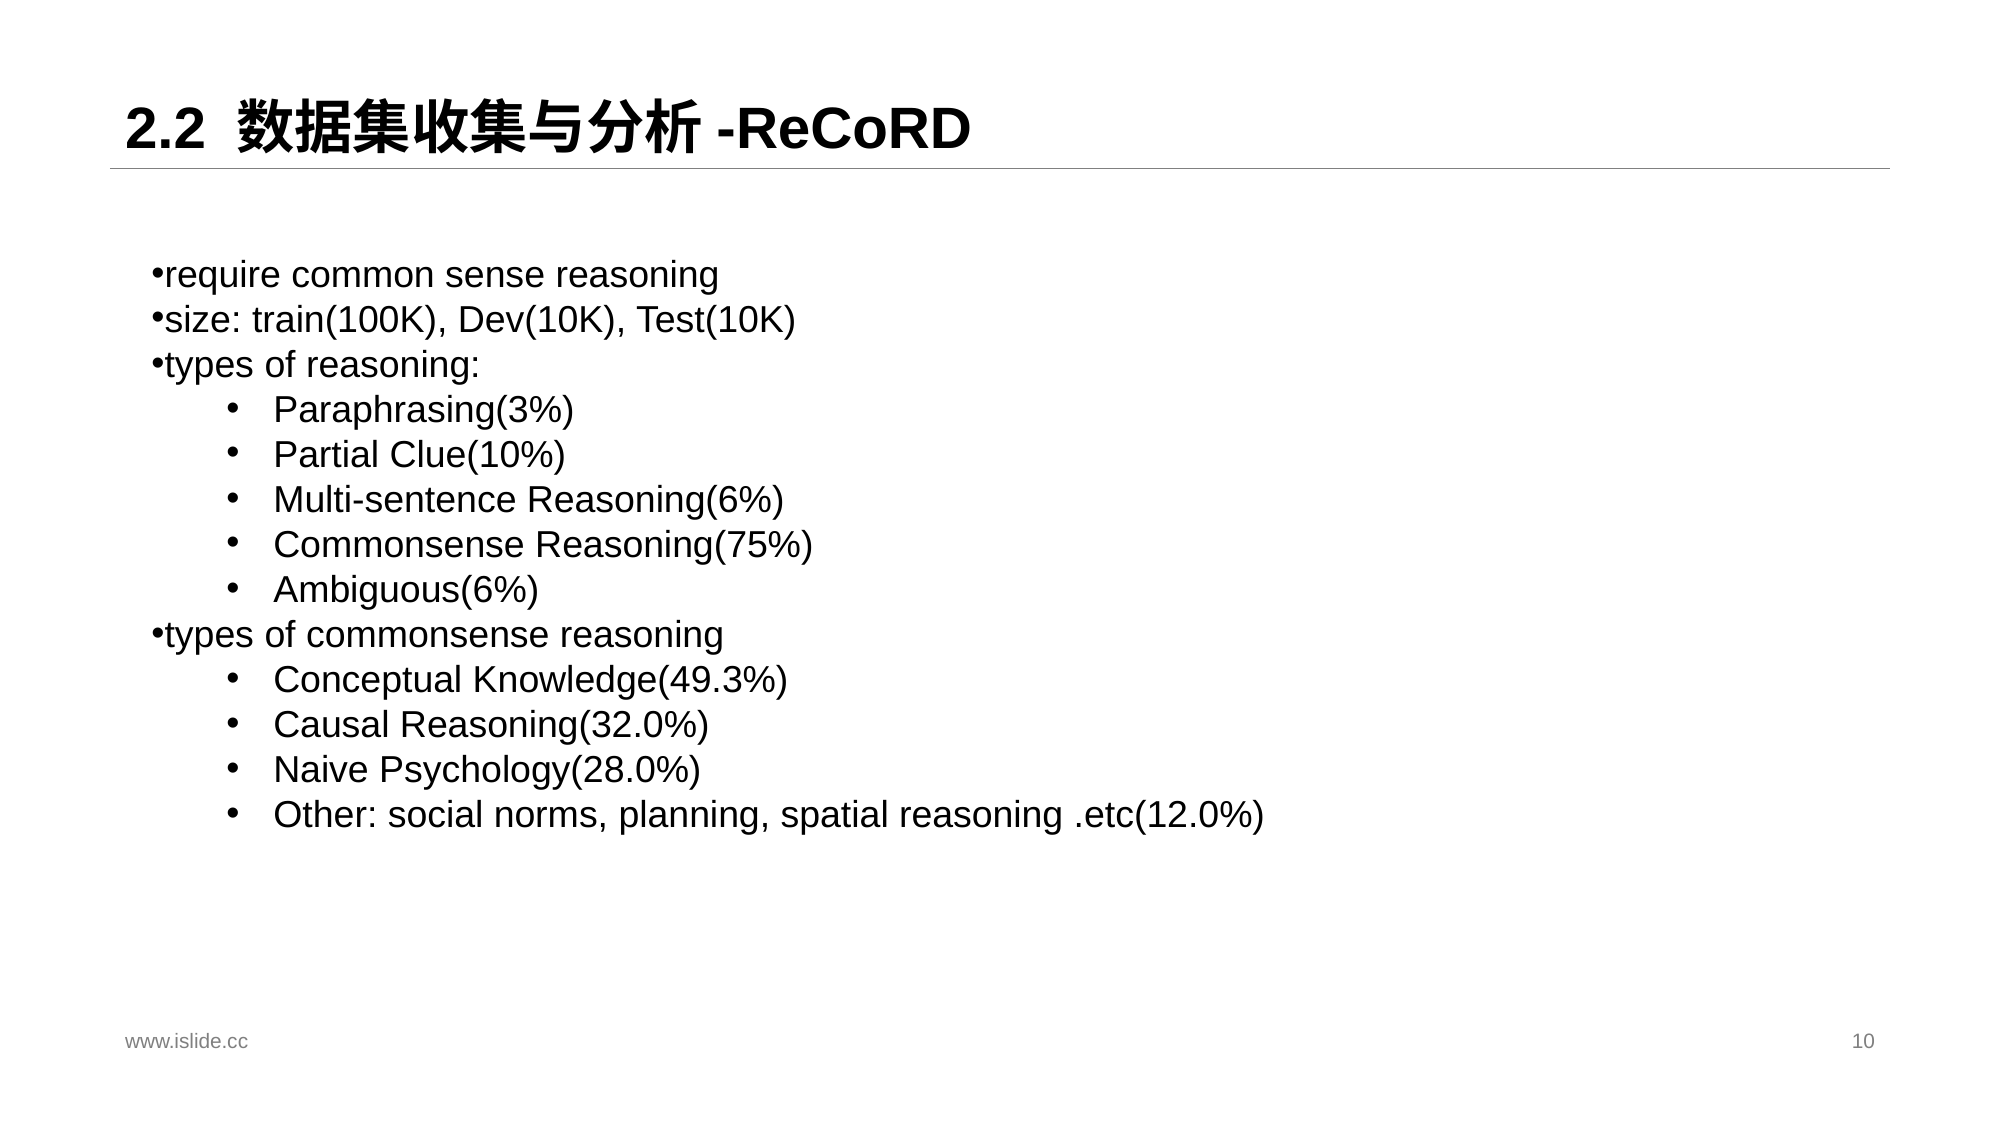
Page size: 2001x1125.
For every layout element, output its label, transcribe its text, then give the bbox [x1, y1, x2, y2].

title 2.2 数据集收集与分析-ReCoRD [109, 0, 1890, 169]
slide_number 10 [1412, 1023, 1890, 1058]
text_box require common sense reasoning size: train(100K), Dev(10K), Test(10K) types of reasoning: Paraphrasing(3%) Partial Clue(10%) Multi-sentence Reasoning(6%) Commonsense Reasoning(75%) Ambiguous(6%) types of commonsense reasoning Conceptual Knowledge(49.3%) Causal Reasoning(32.0%) Naive Psychology(28.0%) Other: social norms, planning, spatial reasoning .etc(12.0%) [136, 242, 1789, 842]
footer www.islide.cc [109, 1023, 790, 1058]
